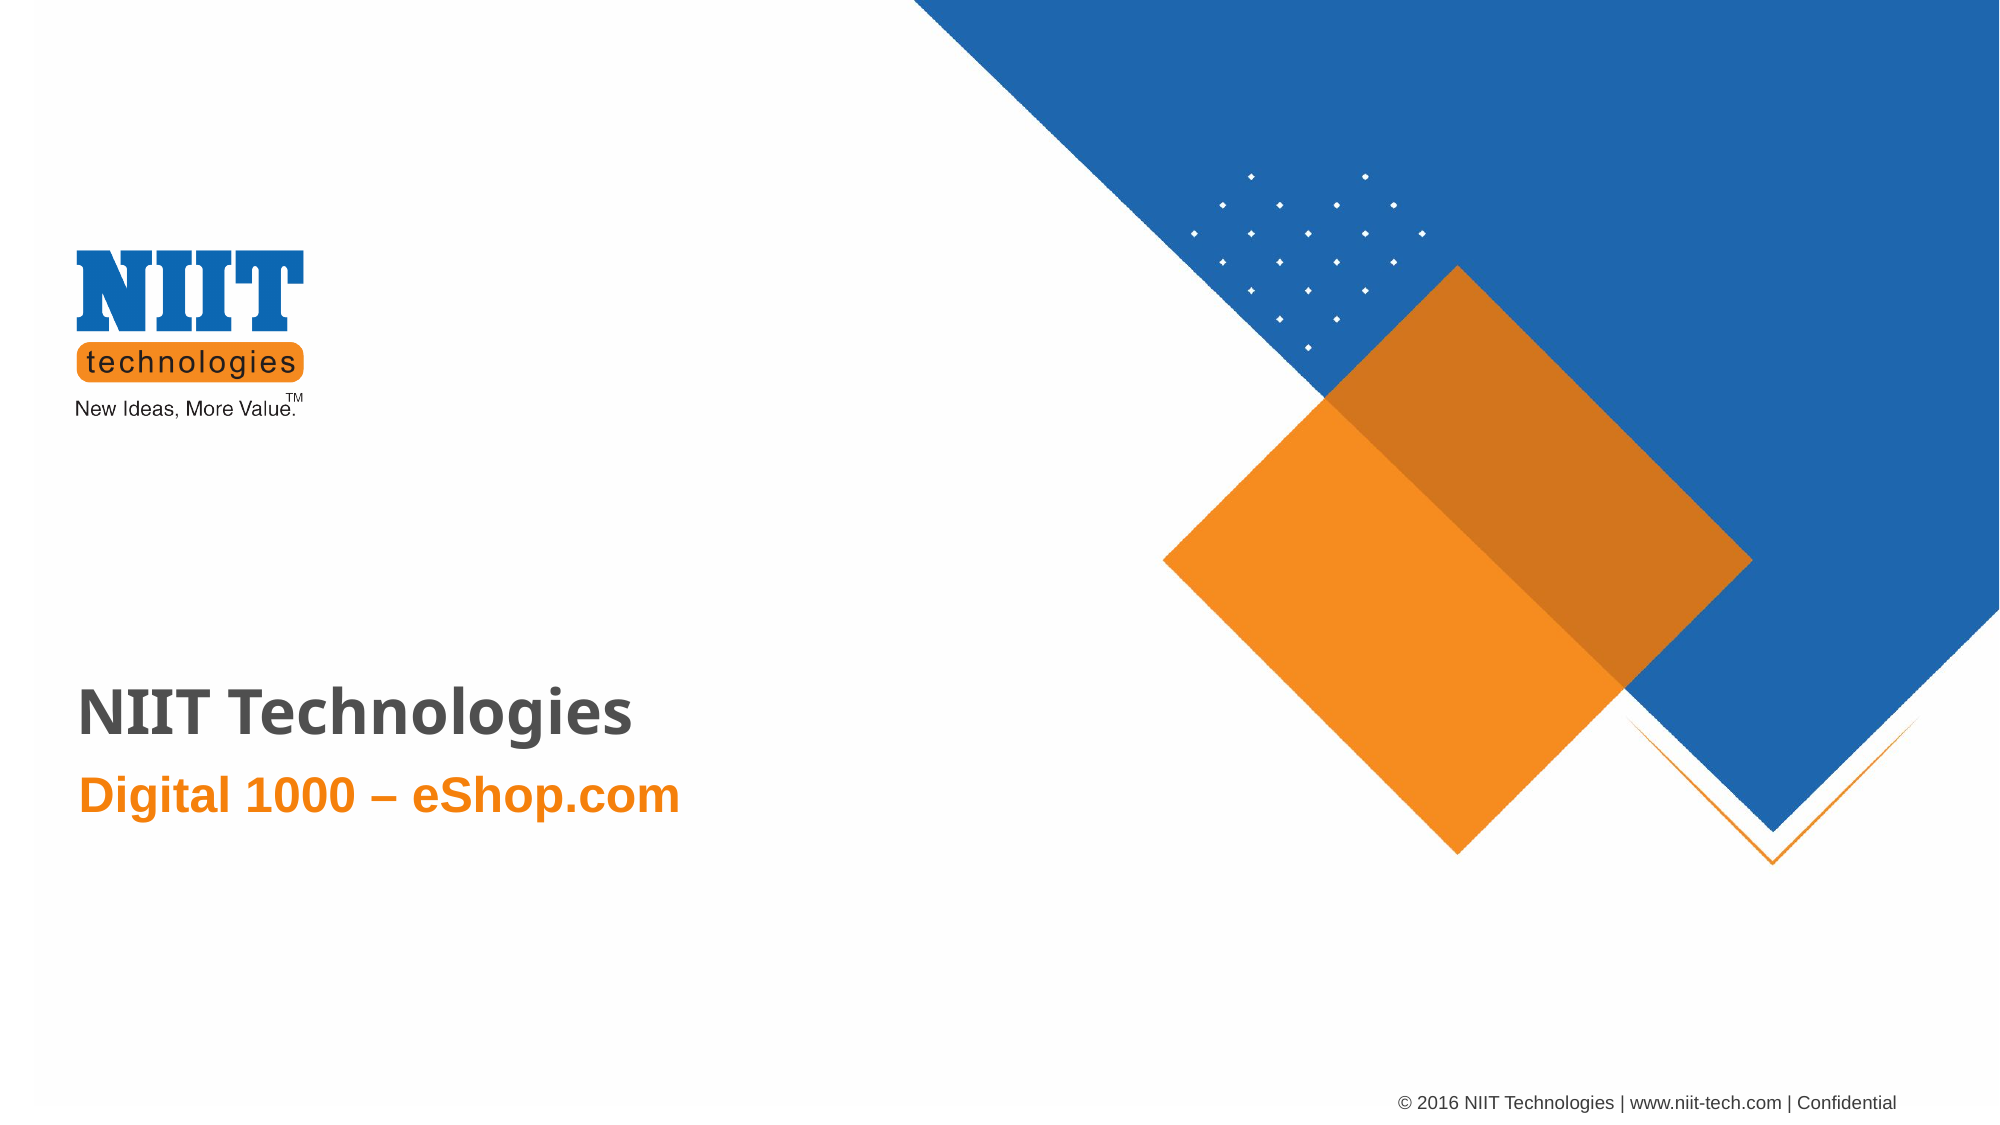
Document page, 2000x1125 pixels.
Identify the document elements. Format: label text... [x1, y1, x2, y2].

list Digital 1000 – eShop.com [63, 764, 1221, 821]
text_box NIIT Technologies [76, 641, 1235, 778]
picture [34, 0, 2000, 1106]
picture [1429, 1097, 1435, 1106]
